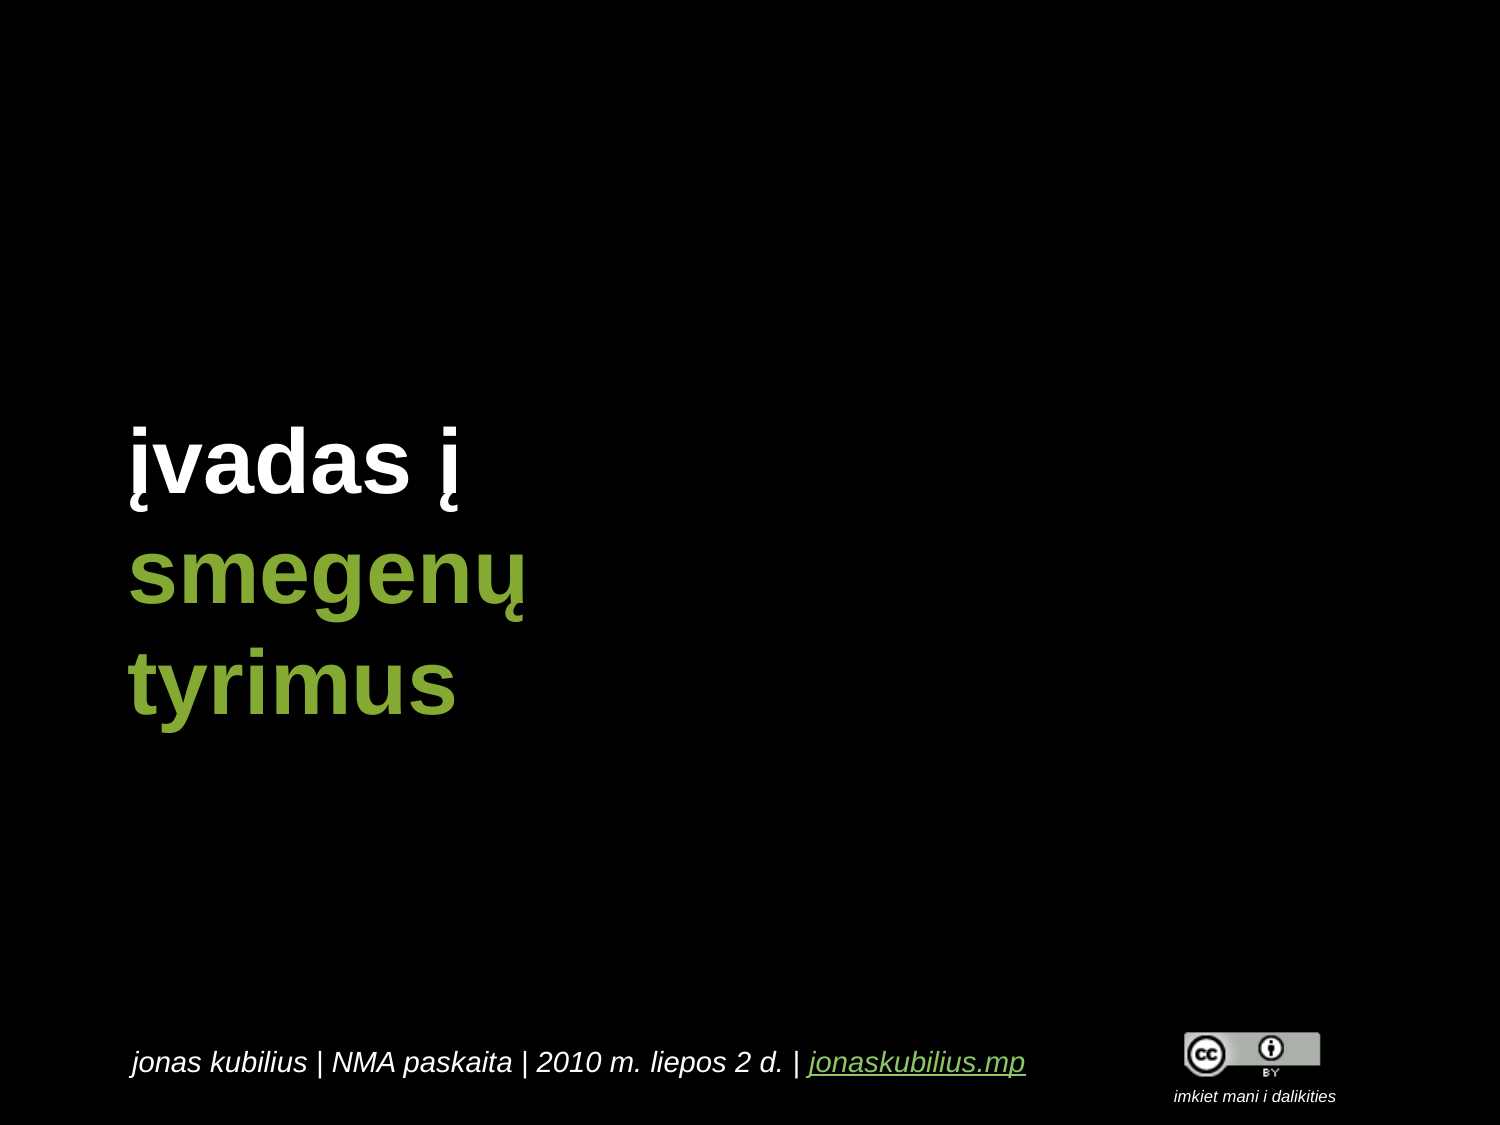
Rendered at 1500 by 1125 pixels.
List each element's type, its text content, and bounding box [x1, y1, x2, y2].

title įvadas į smegenų tyrimus [112, 349, 1388, 786]
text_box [1155, 1031, 1356, 1114]
subtitle jonas kubilius | NMA paskaita | 2010 m. liepos 2 d. | jonaskubilius.mp [117, 1035, 1150, 1102]
